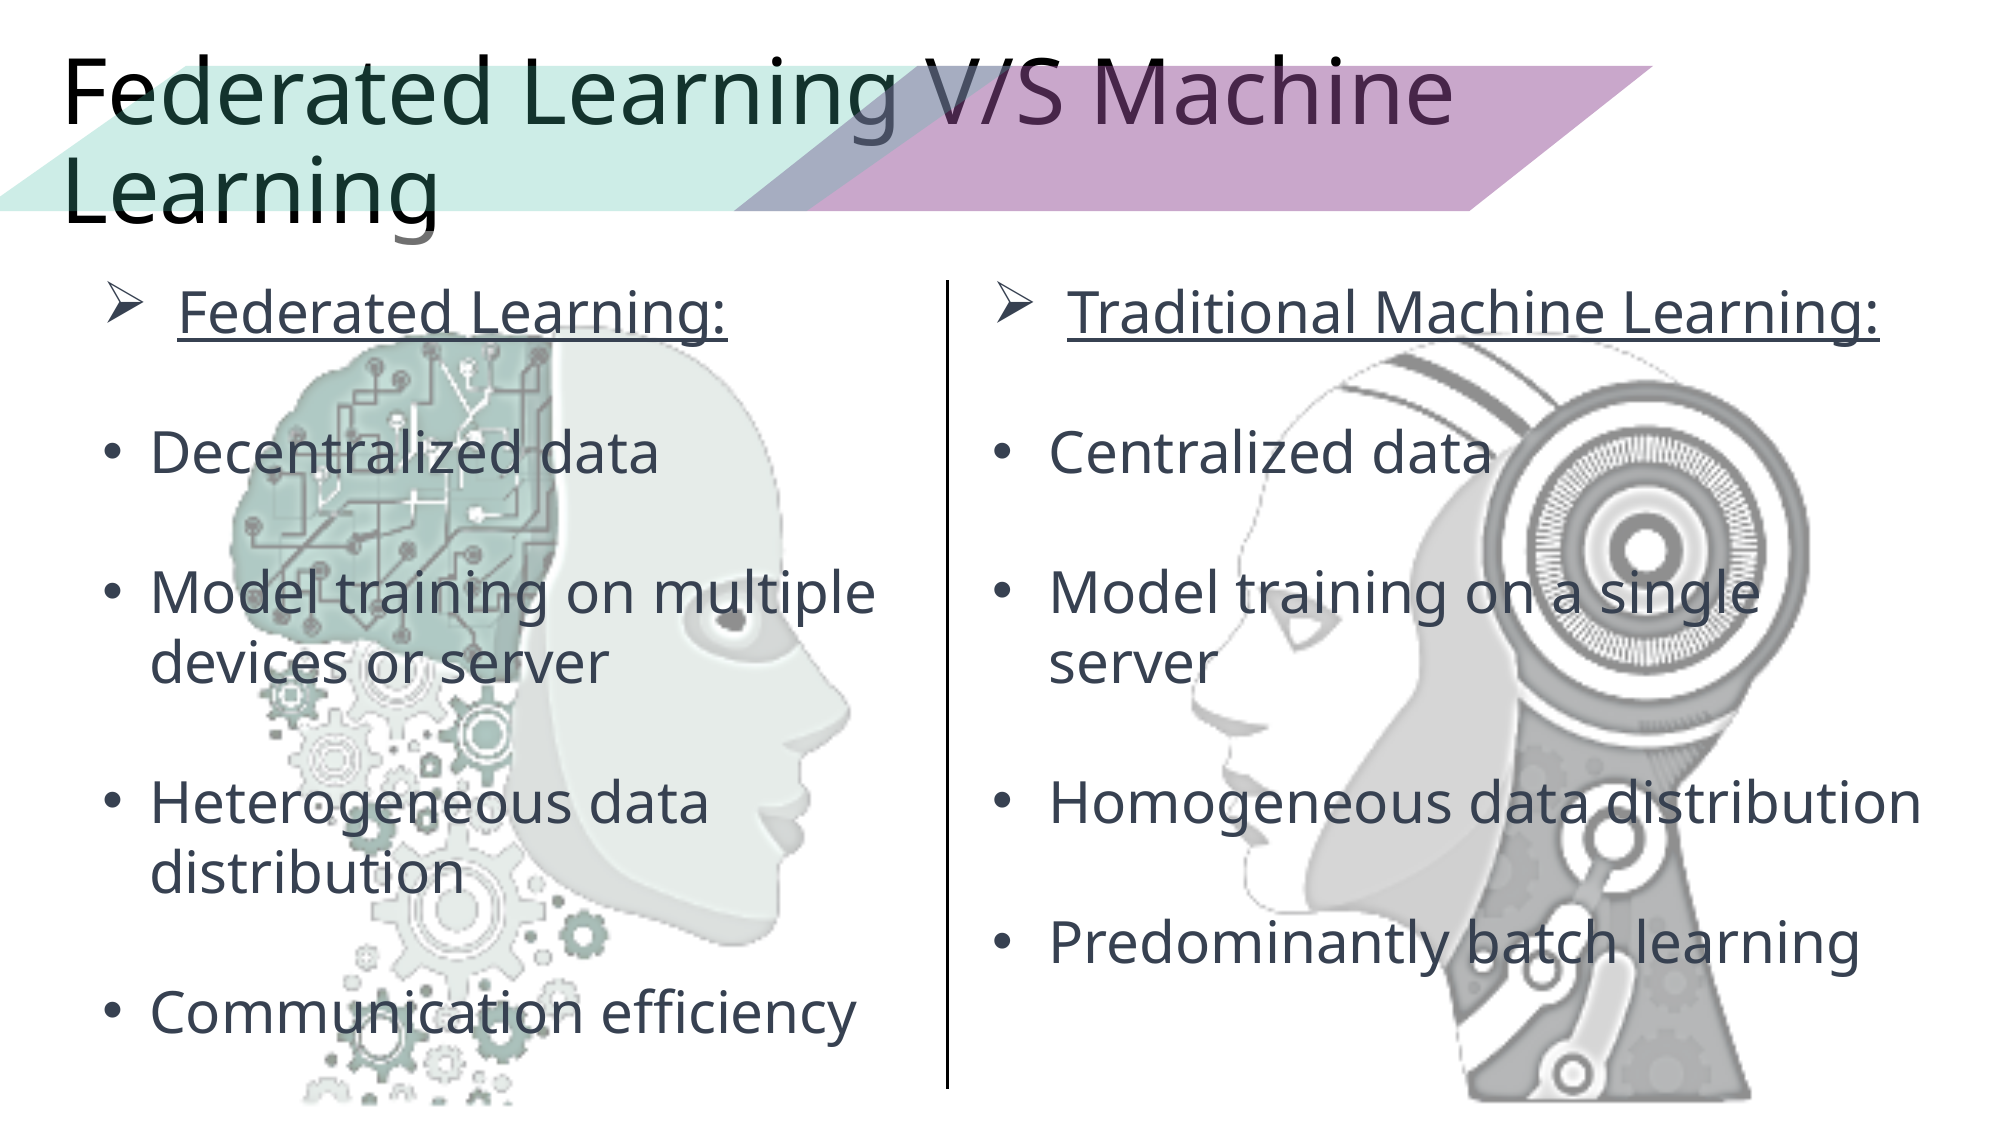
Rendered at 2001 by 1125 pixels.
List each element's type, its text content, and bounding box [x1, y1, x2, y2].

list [0, 231, 1955, 1125]
text_box [808, 64, 1657, 213]
text_box [0, 64, 1017, 213]
title Federated Learning V/S Machine Learning [45, 35, 1771, 231]
